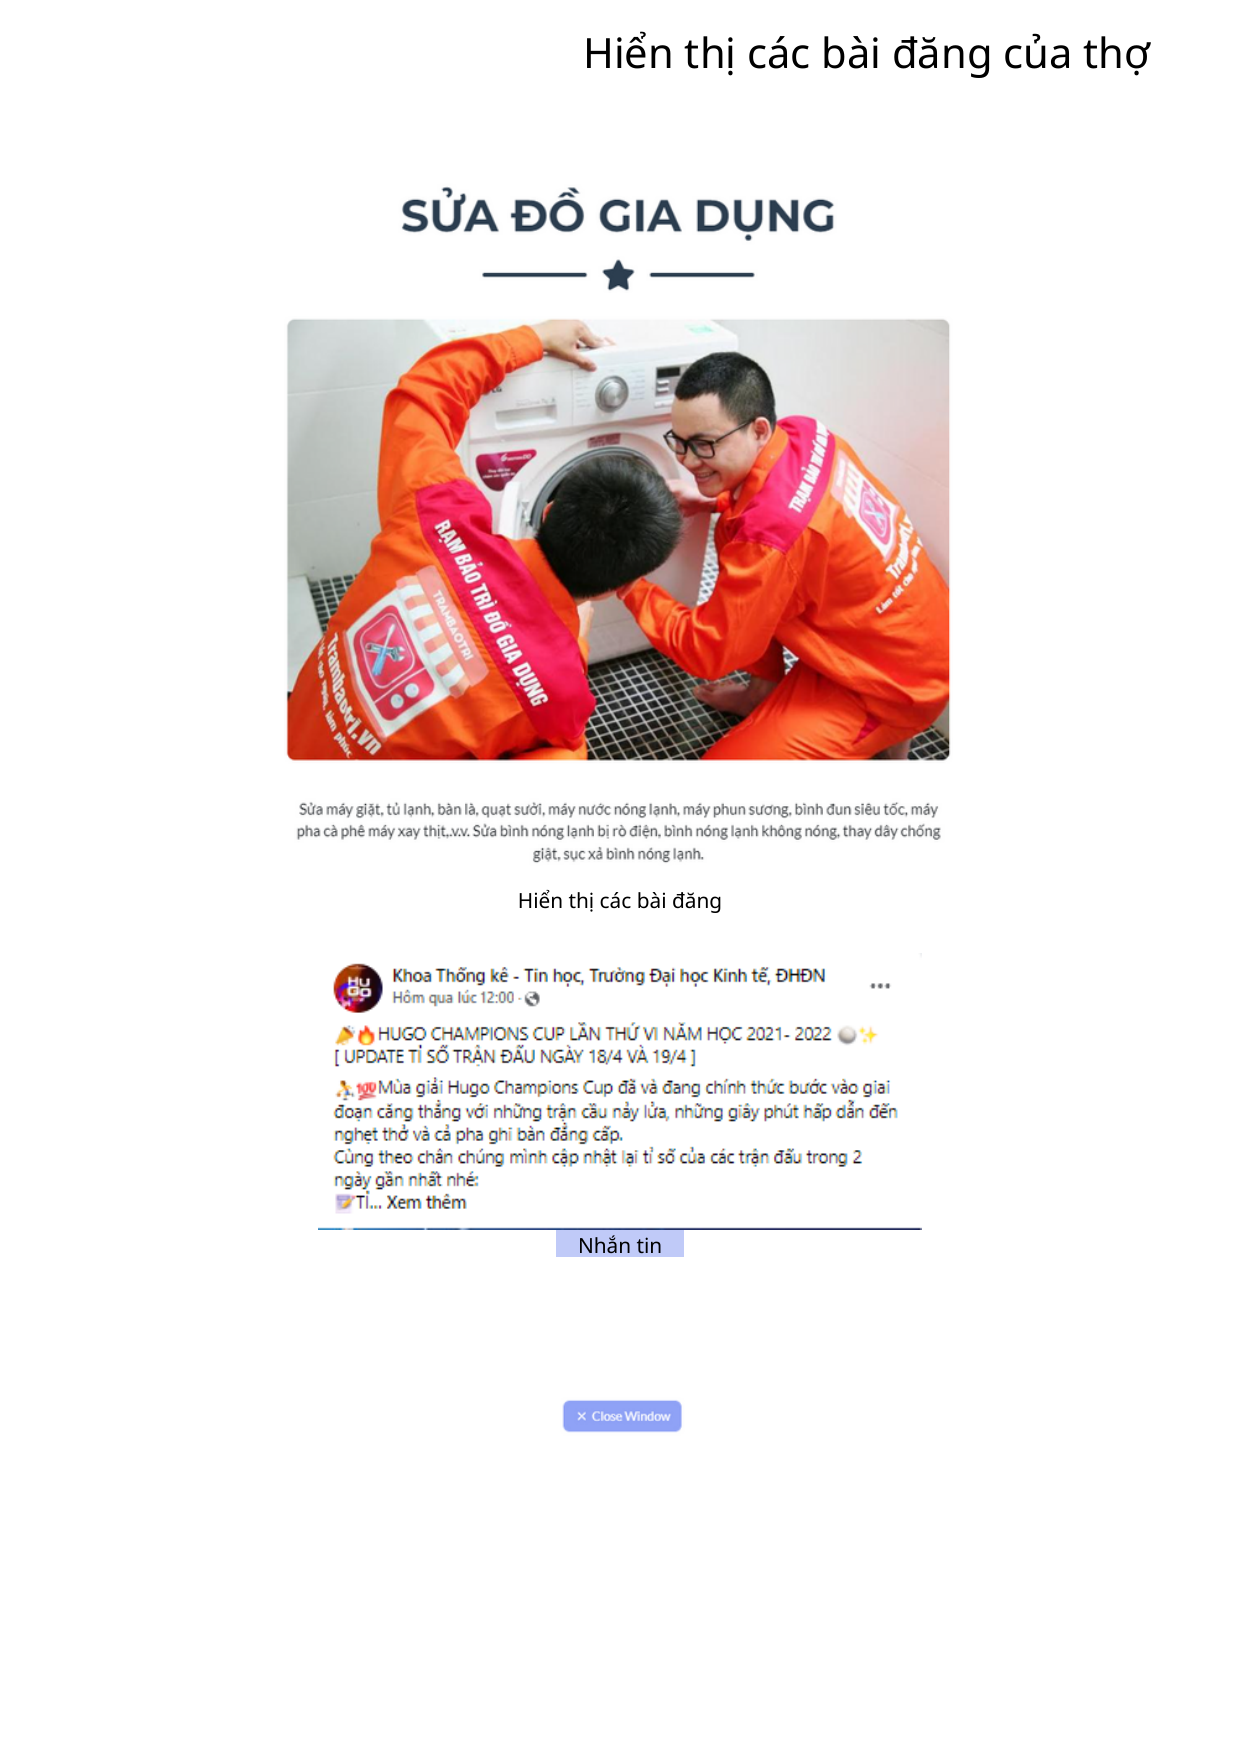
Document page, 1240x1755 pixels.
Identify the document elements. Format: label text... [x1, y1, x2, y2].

text_box Hiển thị các bài đăng của thợ [493, 18, 1240, 78]
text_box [556, 1229, 684, 1258]
text_box Hiển thị các bài đăng [318, 886, 922, 913]
picture [240, 173, 1000, 878]
picture [523, 1389, 717, 1441]
picture [318, 953, 922, 1231]
